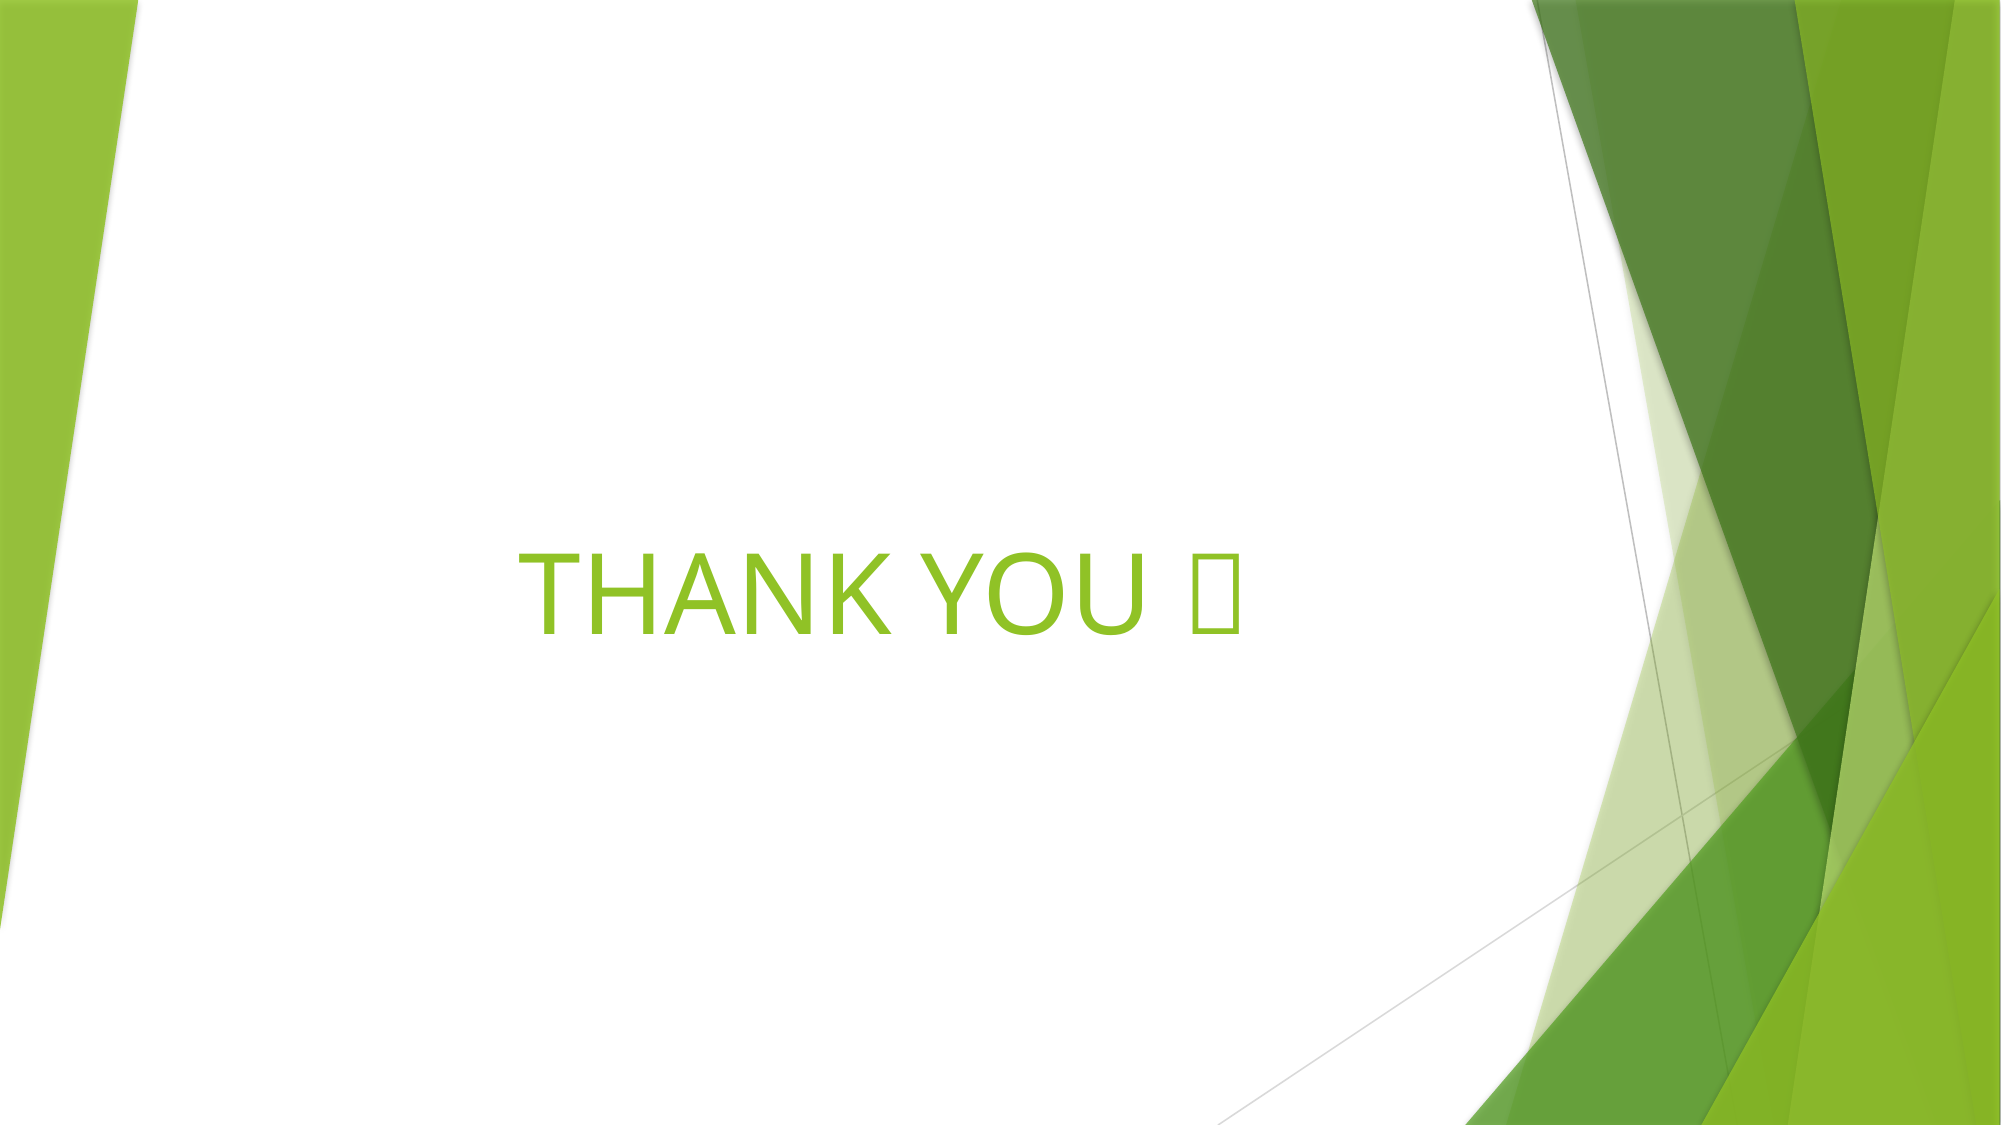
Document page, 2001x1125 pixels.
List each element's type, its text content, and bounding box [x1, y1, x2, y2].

title THANK YOU  [247, 394, 1522, 665]
